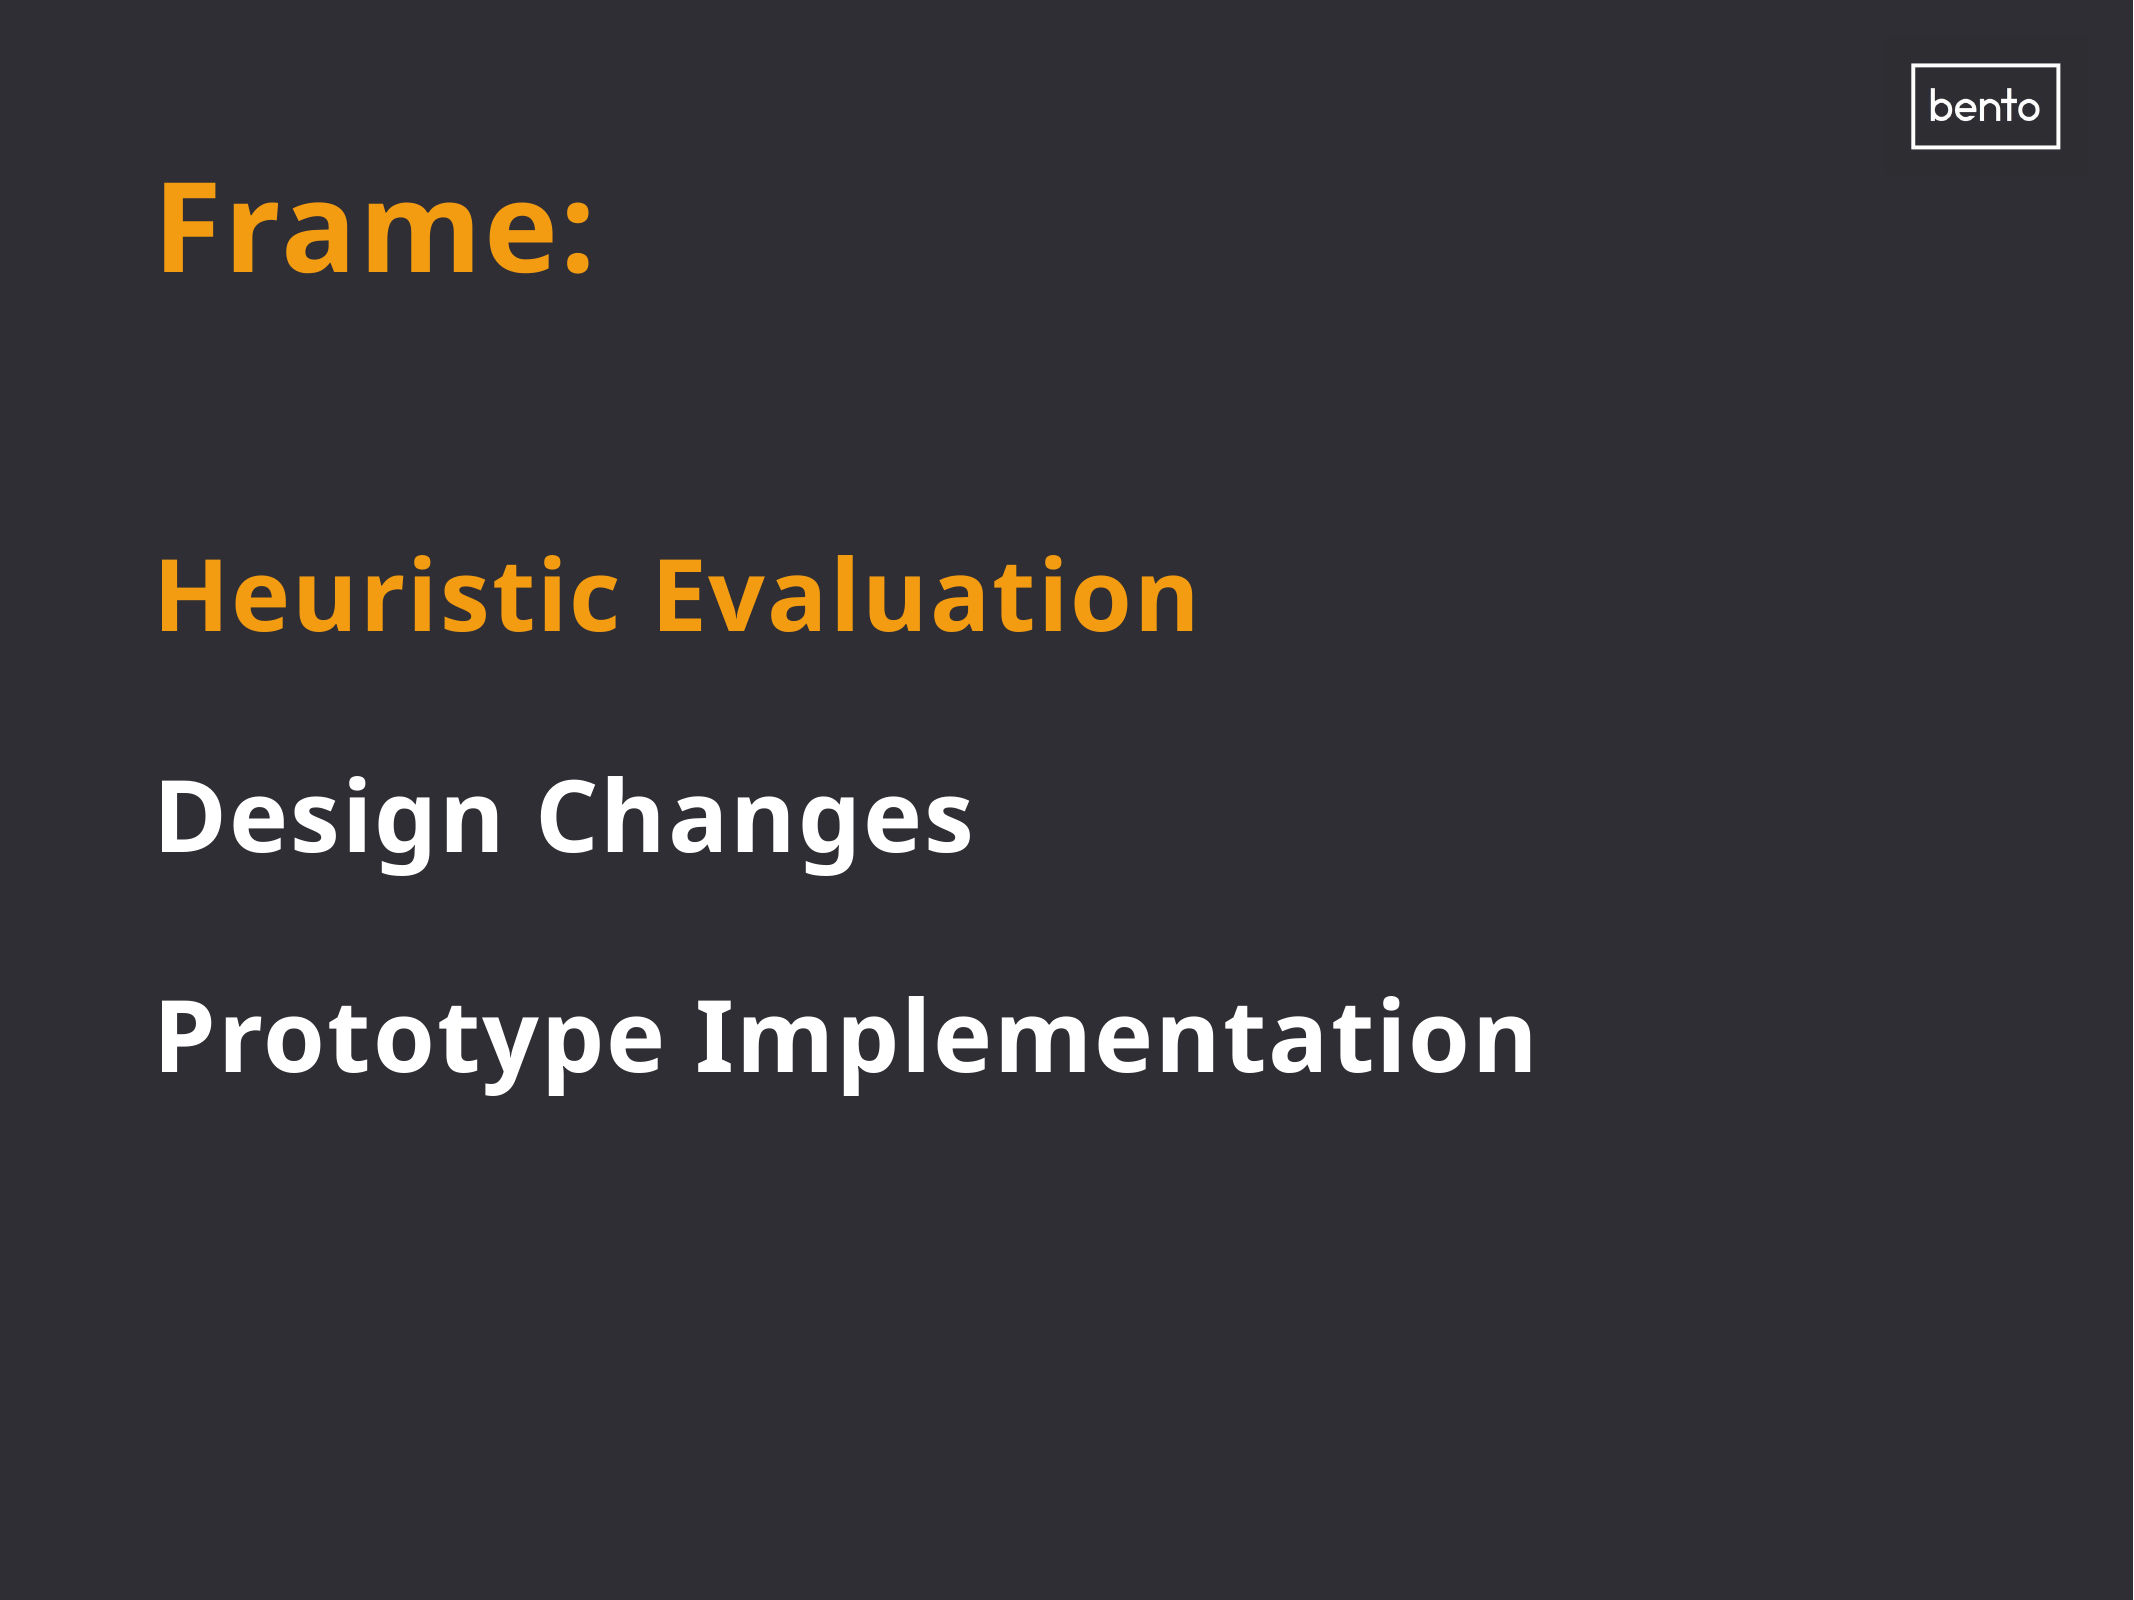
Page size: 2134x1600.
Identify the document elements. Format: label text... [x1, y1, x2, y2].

text_box Heuristic Evaluation [145, 499, 1988, 661]
text_box Design Changes [145, 719, 1988, 881]
text_box Prototype Implementation [145, 939, 1988, 1101]
picture [1885, 35, 2089, 175]
text_box Frame: [145, 109, 1988, 306]
